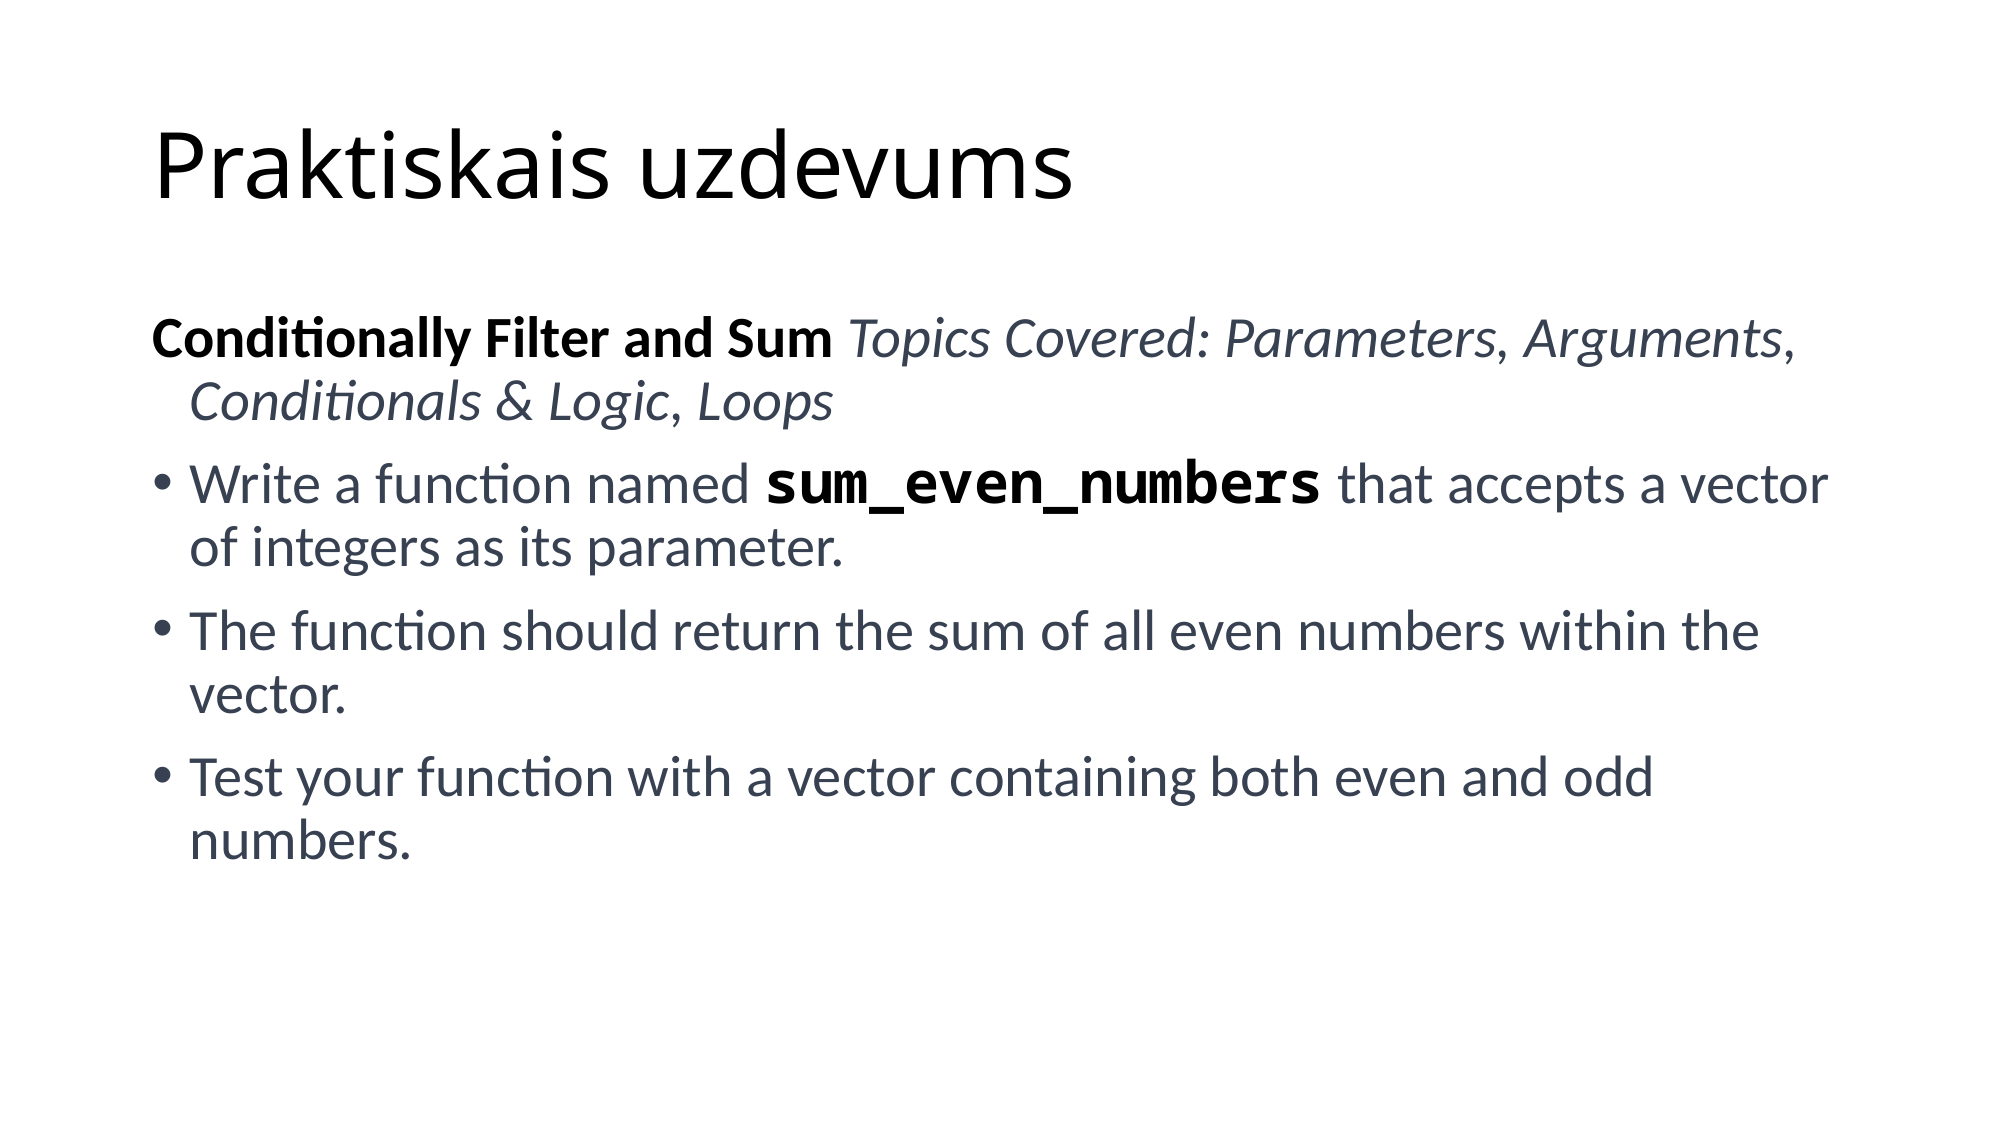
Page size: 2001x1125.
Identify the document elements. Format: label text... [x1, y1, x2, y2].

title Praktiskais uzdevums [137, 59, 1863, 278]
list Conditionally Filter and Sum Topics Covered: Parameters, Arguments, Conditionals & Logic, Loops Write a function named sum_even_numbers that accepts a vector of integers as its parameter. The function should return the sum of all even numbers within the vector. Test your function with a vector containing both even and odd numbers. [137, 299, 1863, 1014]
